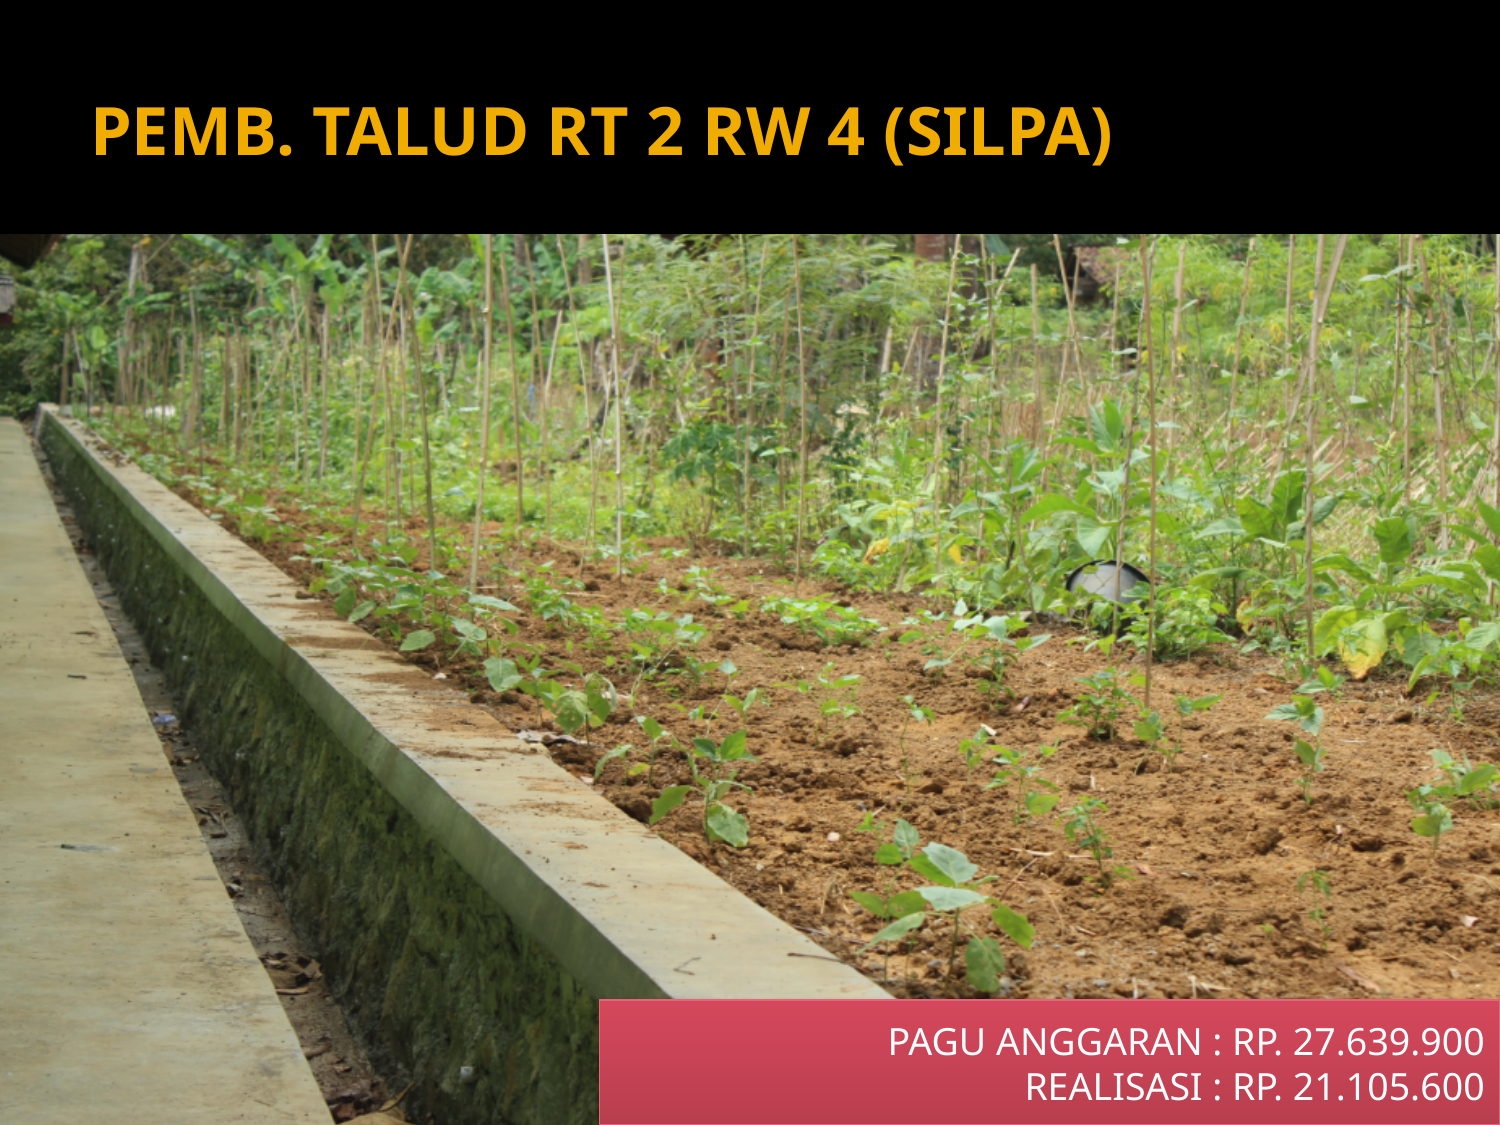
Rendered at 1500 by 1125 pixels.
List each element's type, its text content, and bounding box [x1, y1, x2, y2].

title PEMB. TALUD RT 2 RW 4 (SILPA) [75, 25, 1425, 210]
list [0, 234, 1500, 1125]
